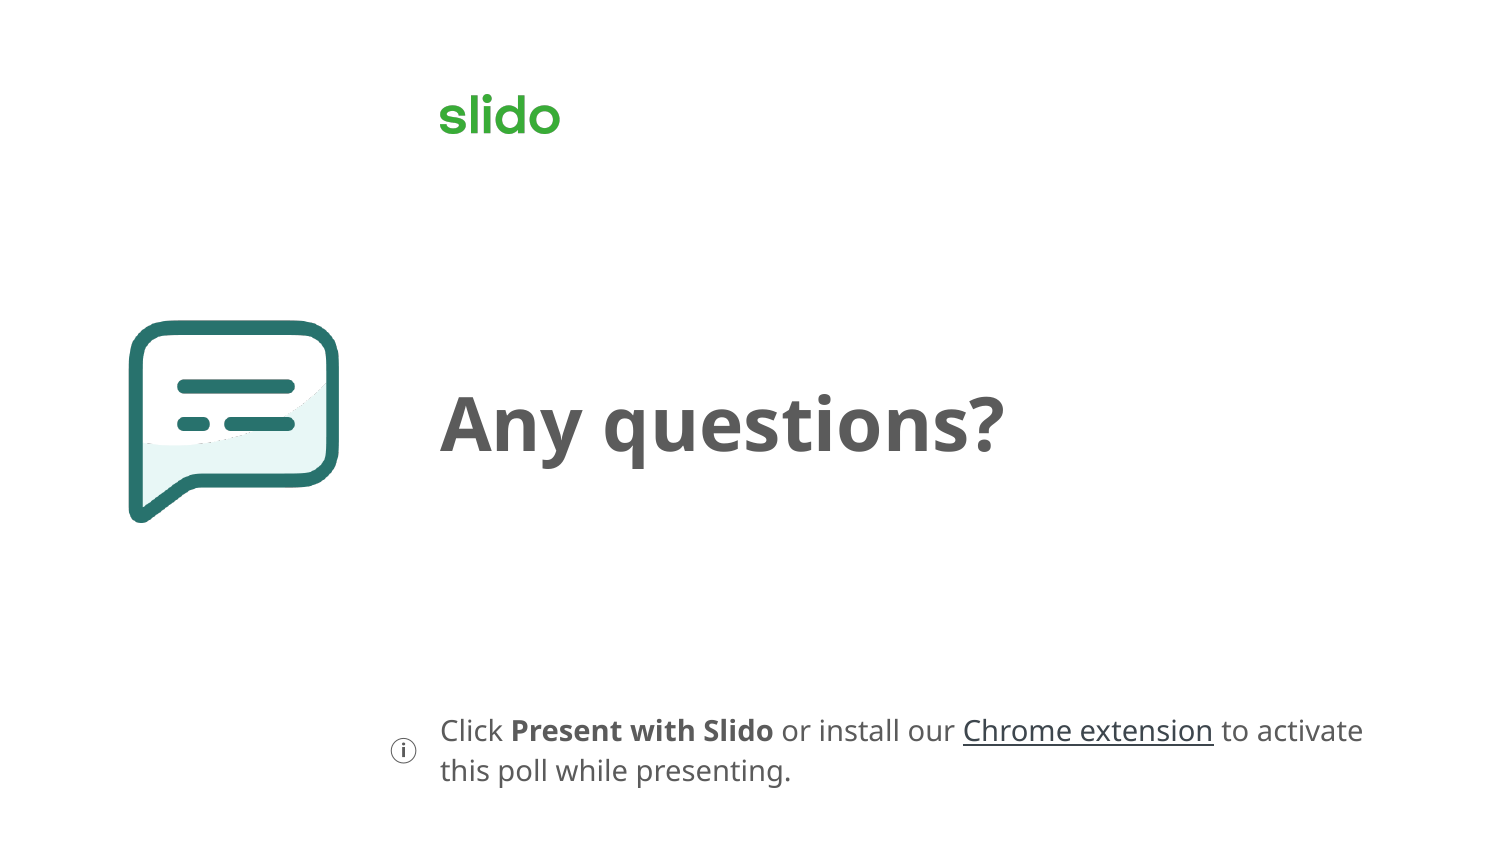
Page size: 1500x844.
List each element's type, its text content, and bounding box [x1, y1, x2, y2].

text_box Any questions? [425, 316, 1417, 528]
picture [428, 83, 573, 147]
text_box ⓘ [375, 718, 425, 782]
picture [83, 271, 384, 573]
text_box Click Present with Slido or install our Chrome extension to activate this poll while presenting. [425, 718, 1417, 782]
